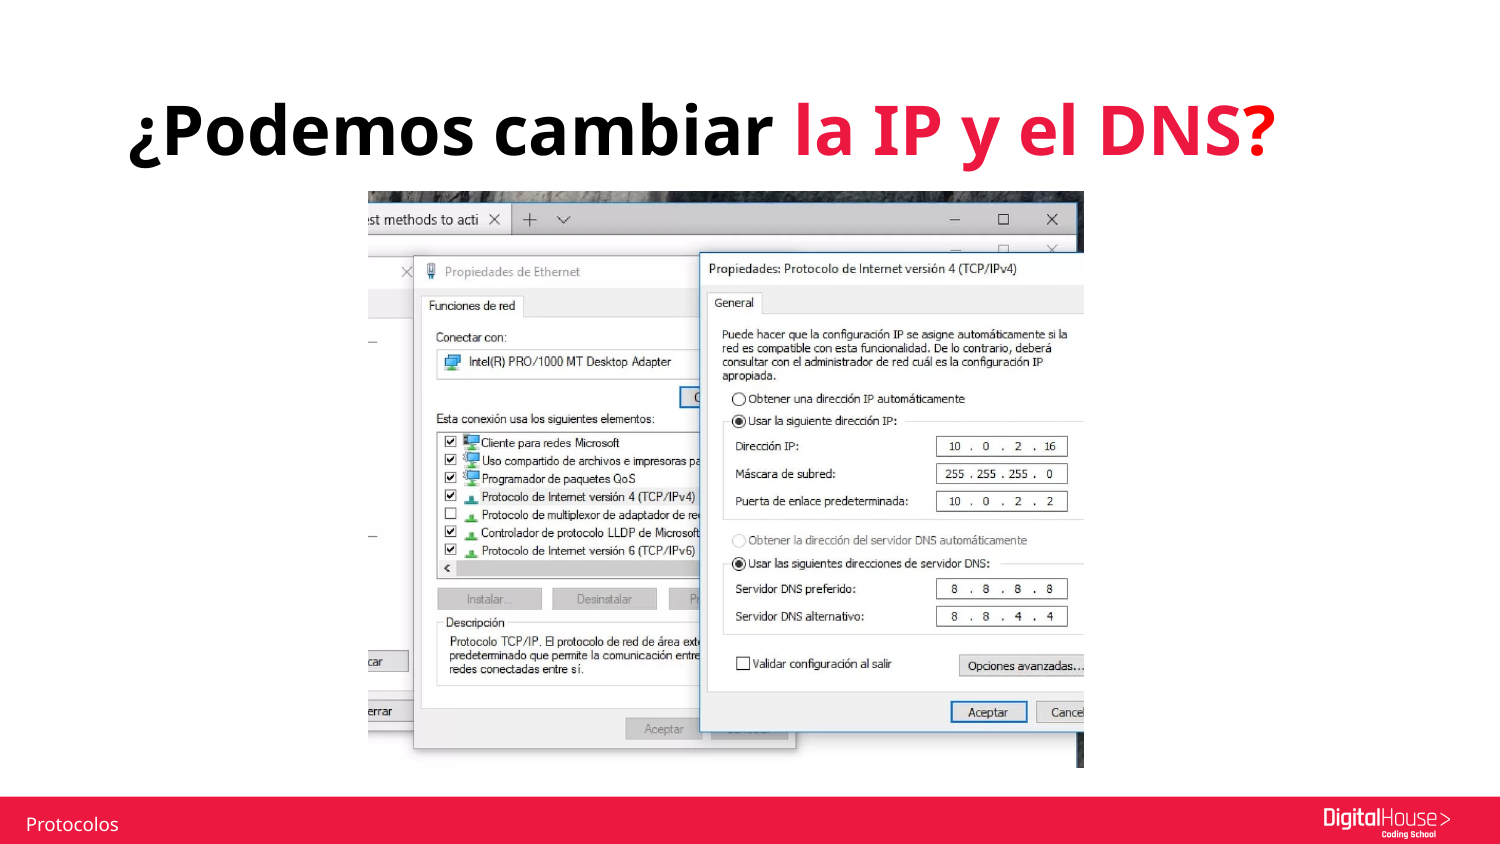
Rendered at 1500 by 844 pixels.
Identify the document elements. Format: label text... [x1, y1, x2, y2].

picture [368, 191, 1084, 768]
picture [1324, 808, 1450, 839]
title ¿Podemos cambiar la IP y el DNS? [113, 98, 1500, 192]
